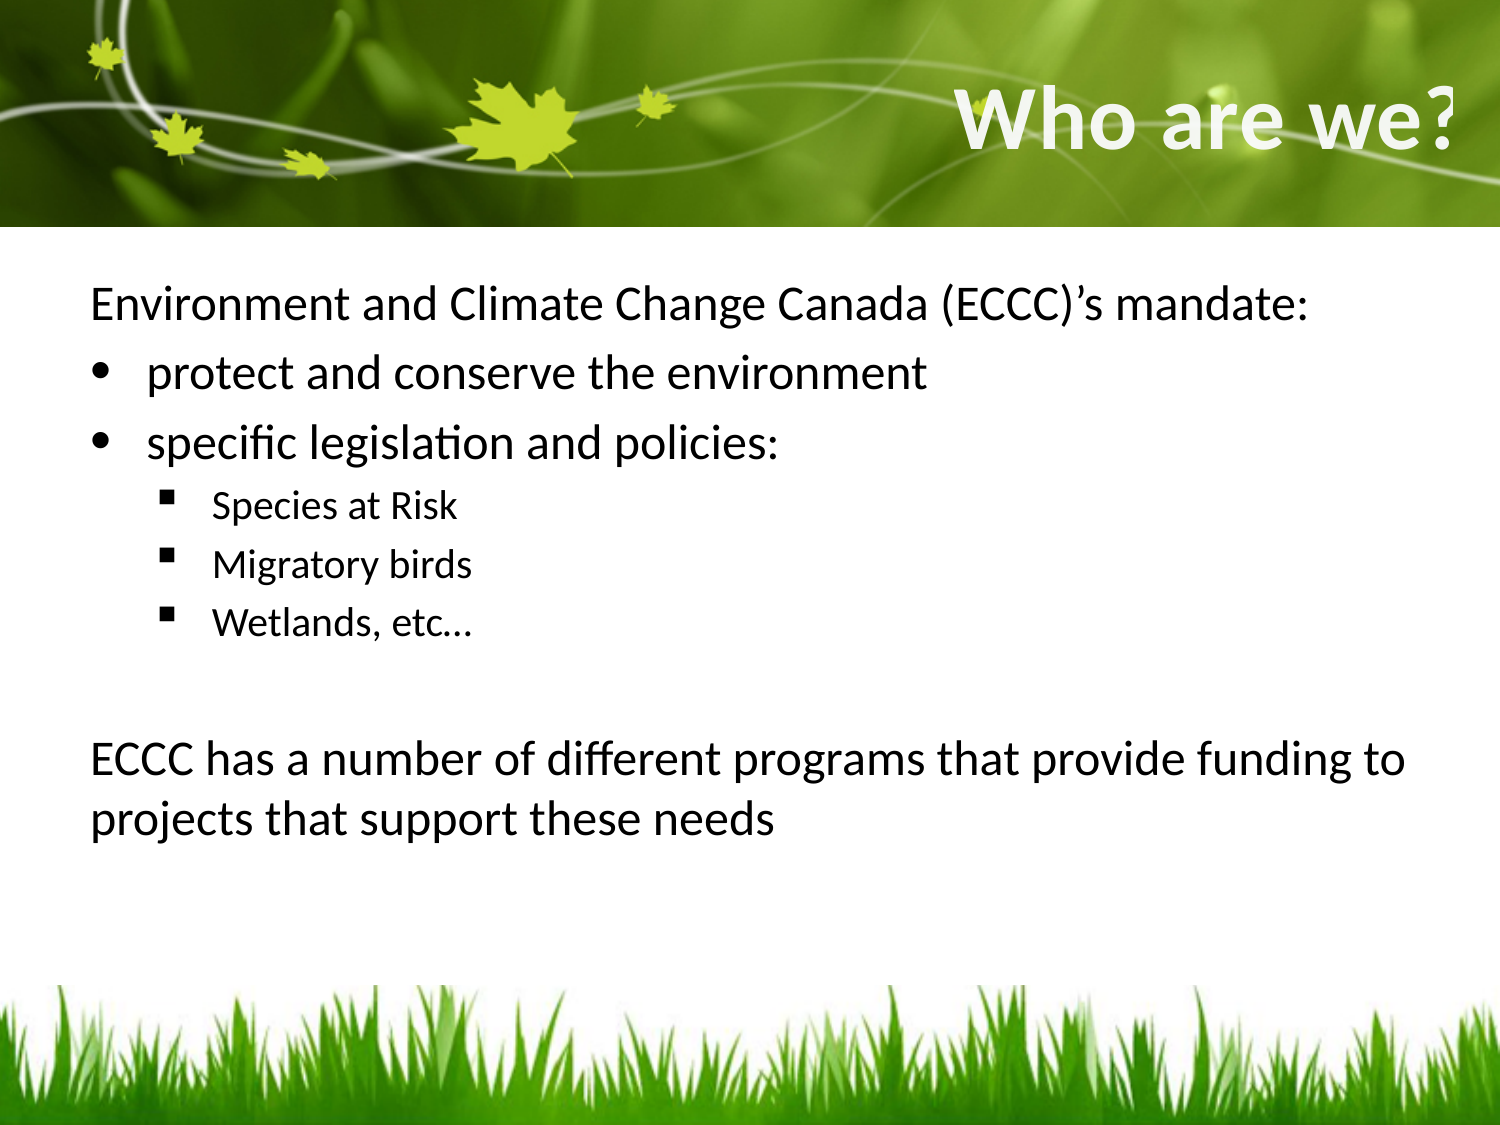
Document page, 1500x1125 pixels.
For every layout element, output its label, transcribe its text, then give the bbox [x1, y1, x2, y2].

list Environment and Climate Change Canada (ECCC)’s mandate: protect and conserve the environment specific legislation and policies: Species at Risk Migratory birds Wetlands, etc… ECCC has a number of different programs that provide funding to projects that support these needs [75, 262, 1425, 983]
picture [0, 984, 1500, 1125]
picture [0, 0, 1500, 227]
